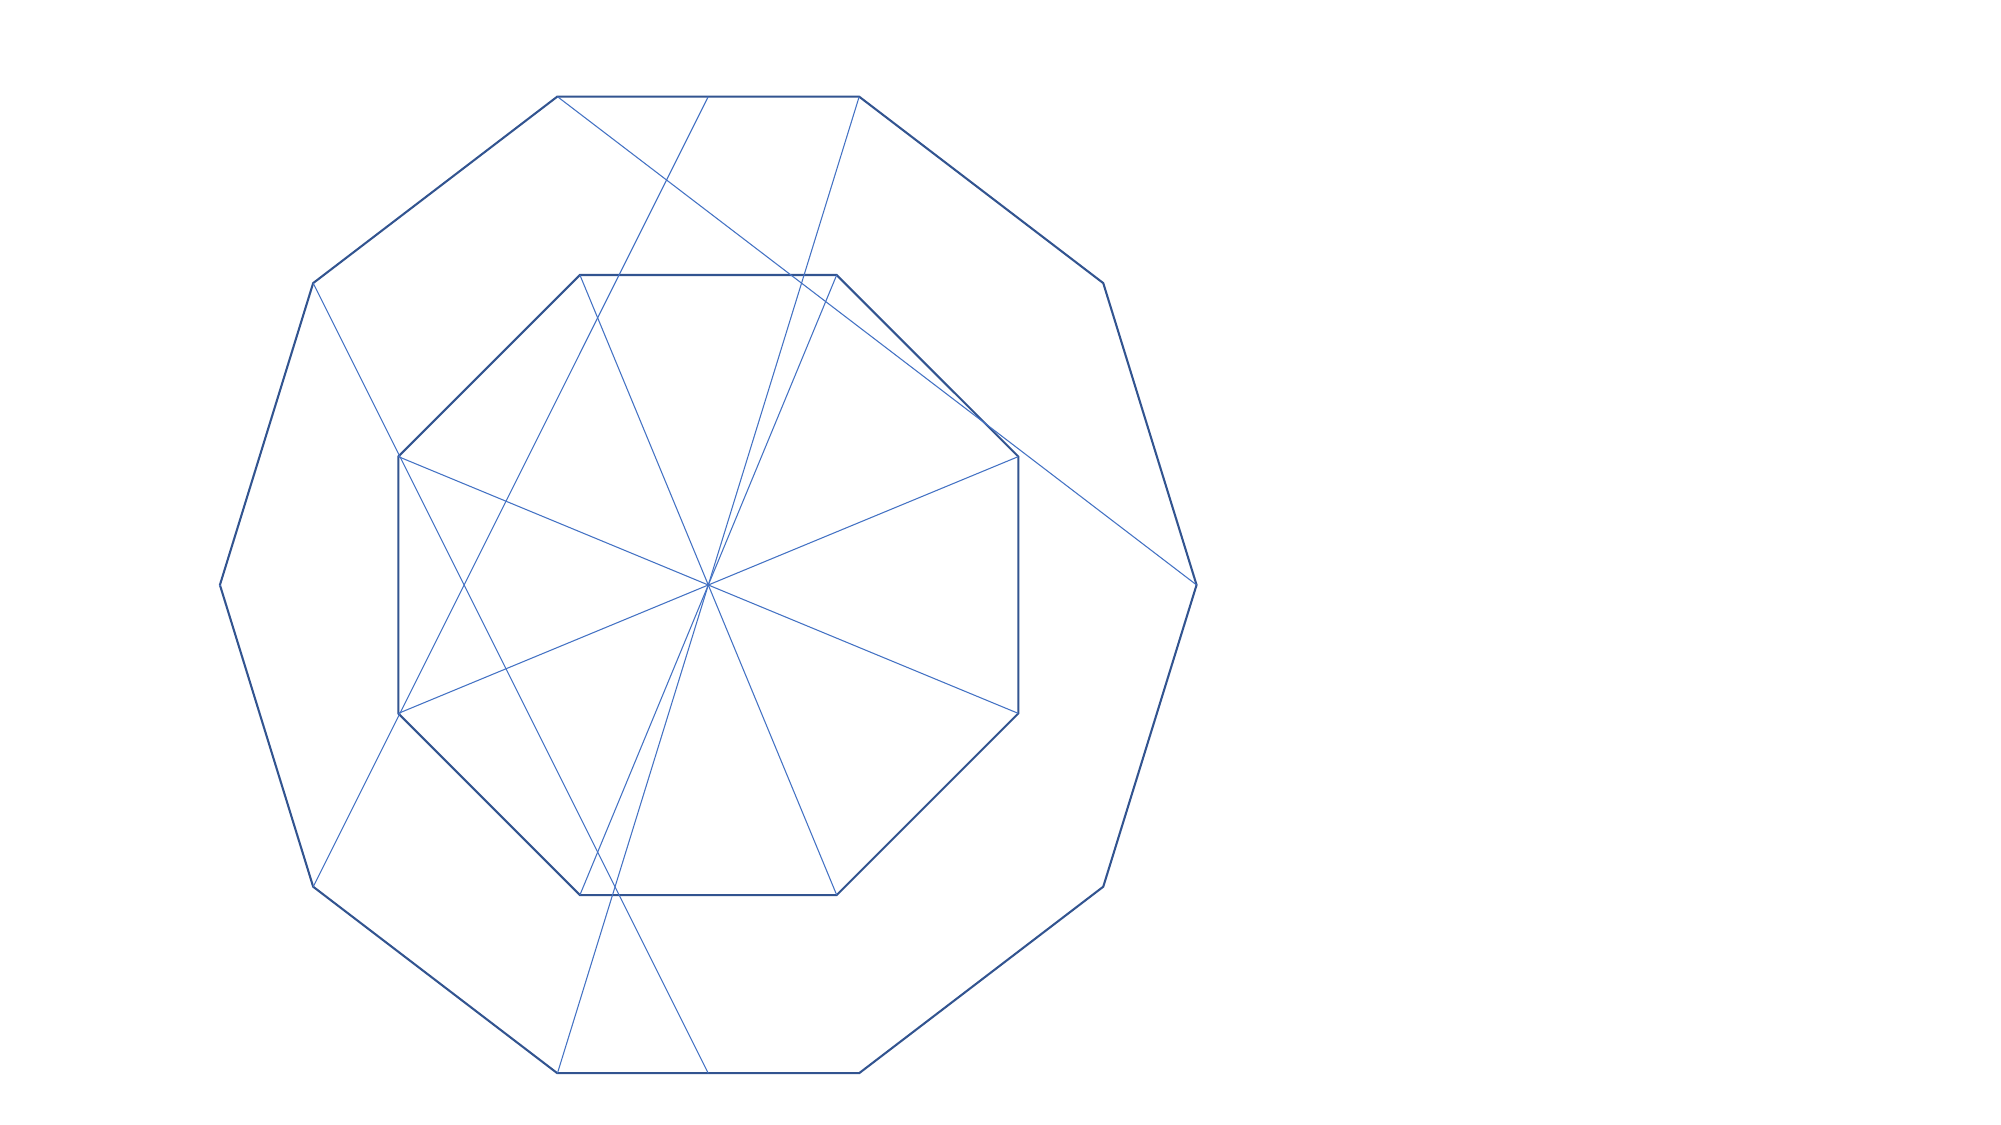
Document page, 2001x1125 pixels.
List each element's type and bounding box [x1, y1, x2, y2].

text_box [860, 283, 1104, 887]
text_box [218, 95, 1198, 1075]
text_box [313, 283, 557, 887]
text_box [557, 96, 860, 1074]
